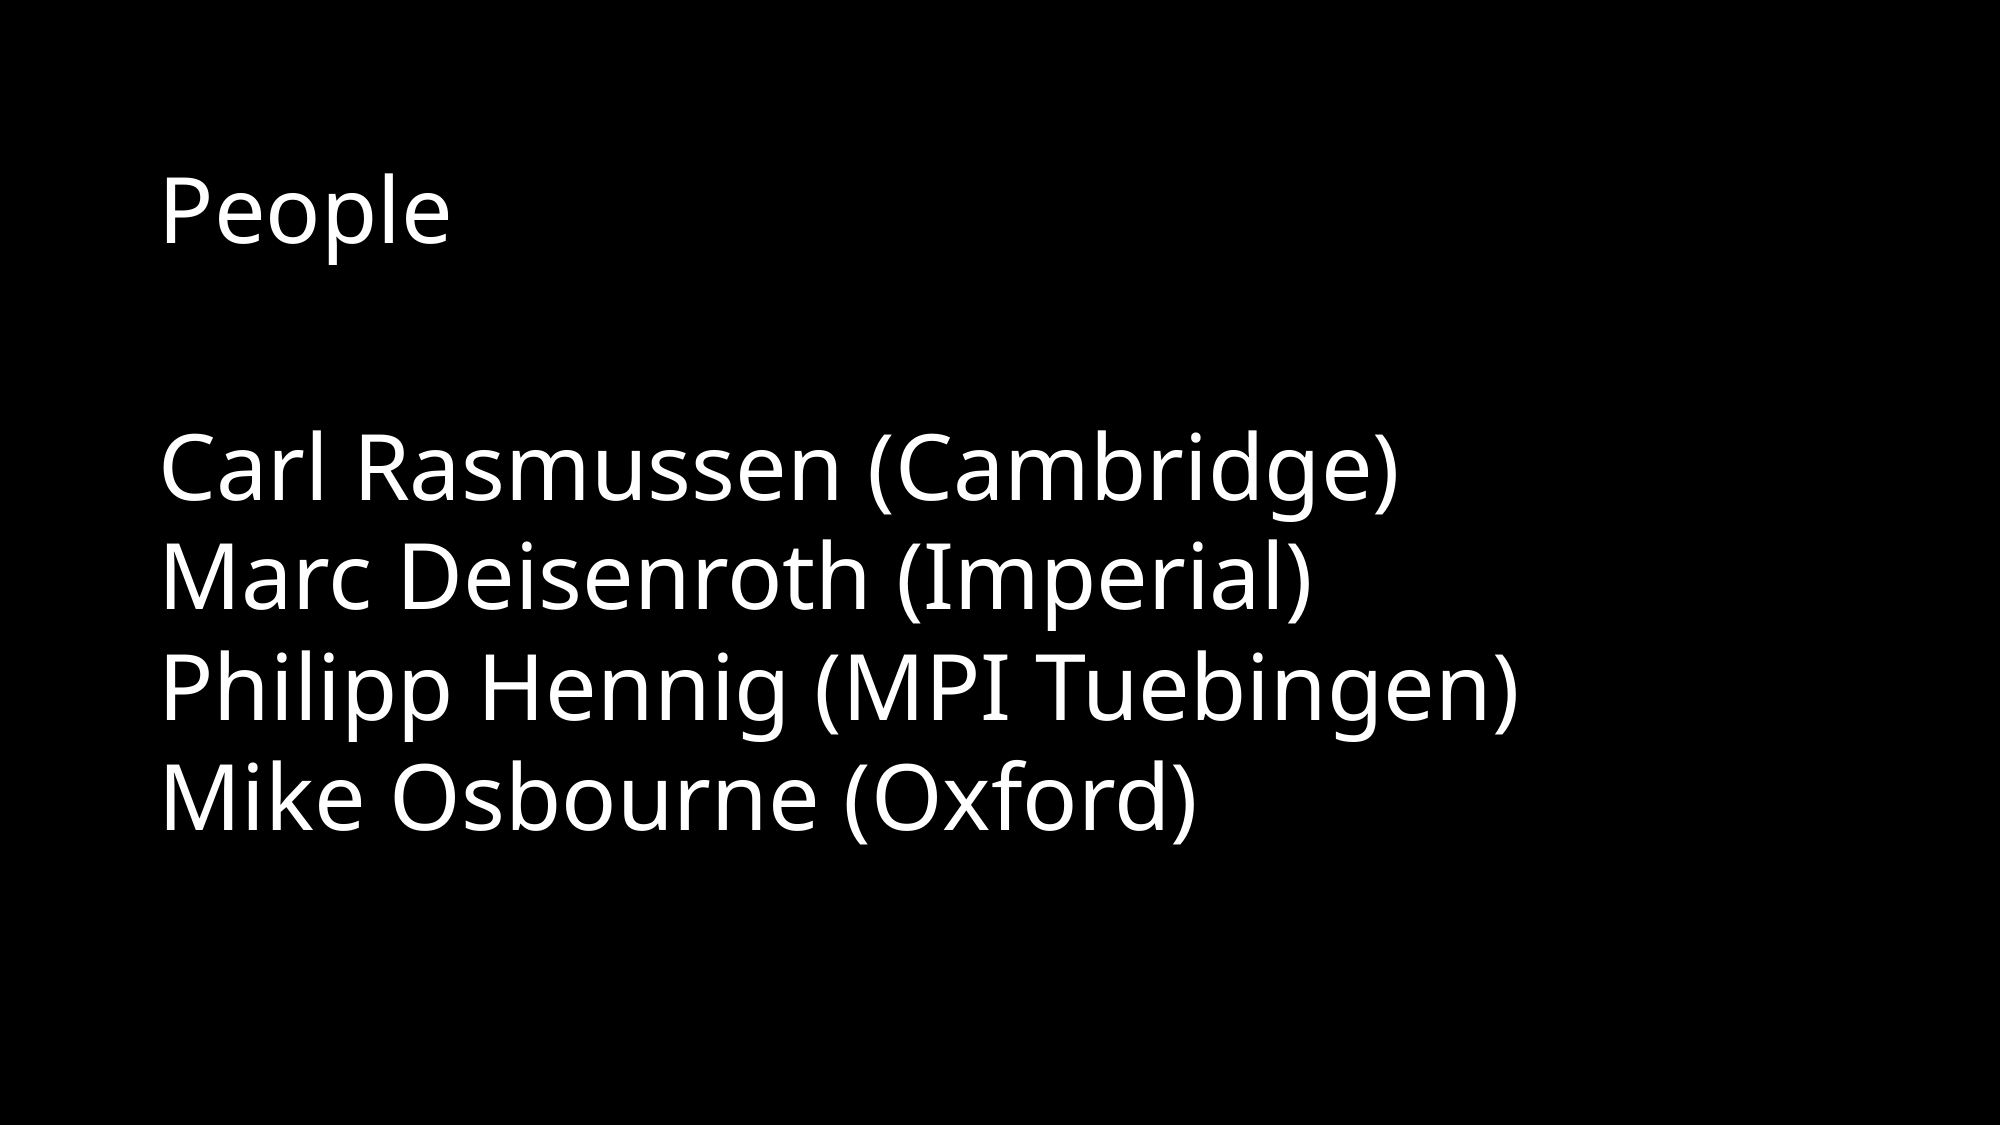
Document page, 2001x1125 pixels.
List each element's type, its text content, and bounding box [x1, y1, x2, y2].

title People [143, 105, 1869, 323]
text_box Carl Rasmussen (Cambridge) Marc Deisenroth (Imperial) Philipp Hennig (MPI Tuebingen) Mike Osbourne (Oxford) [143, 401, 1840, 856]
